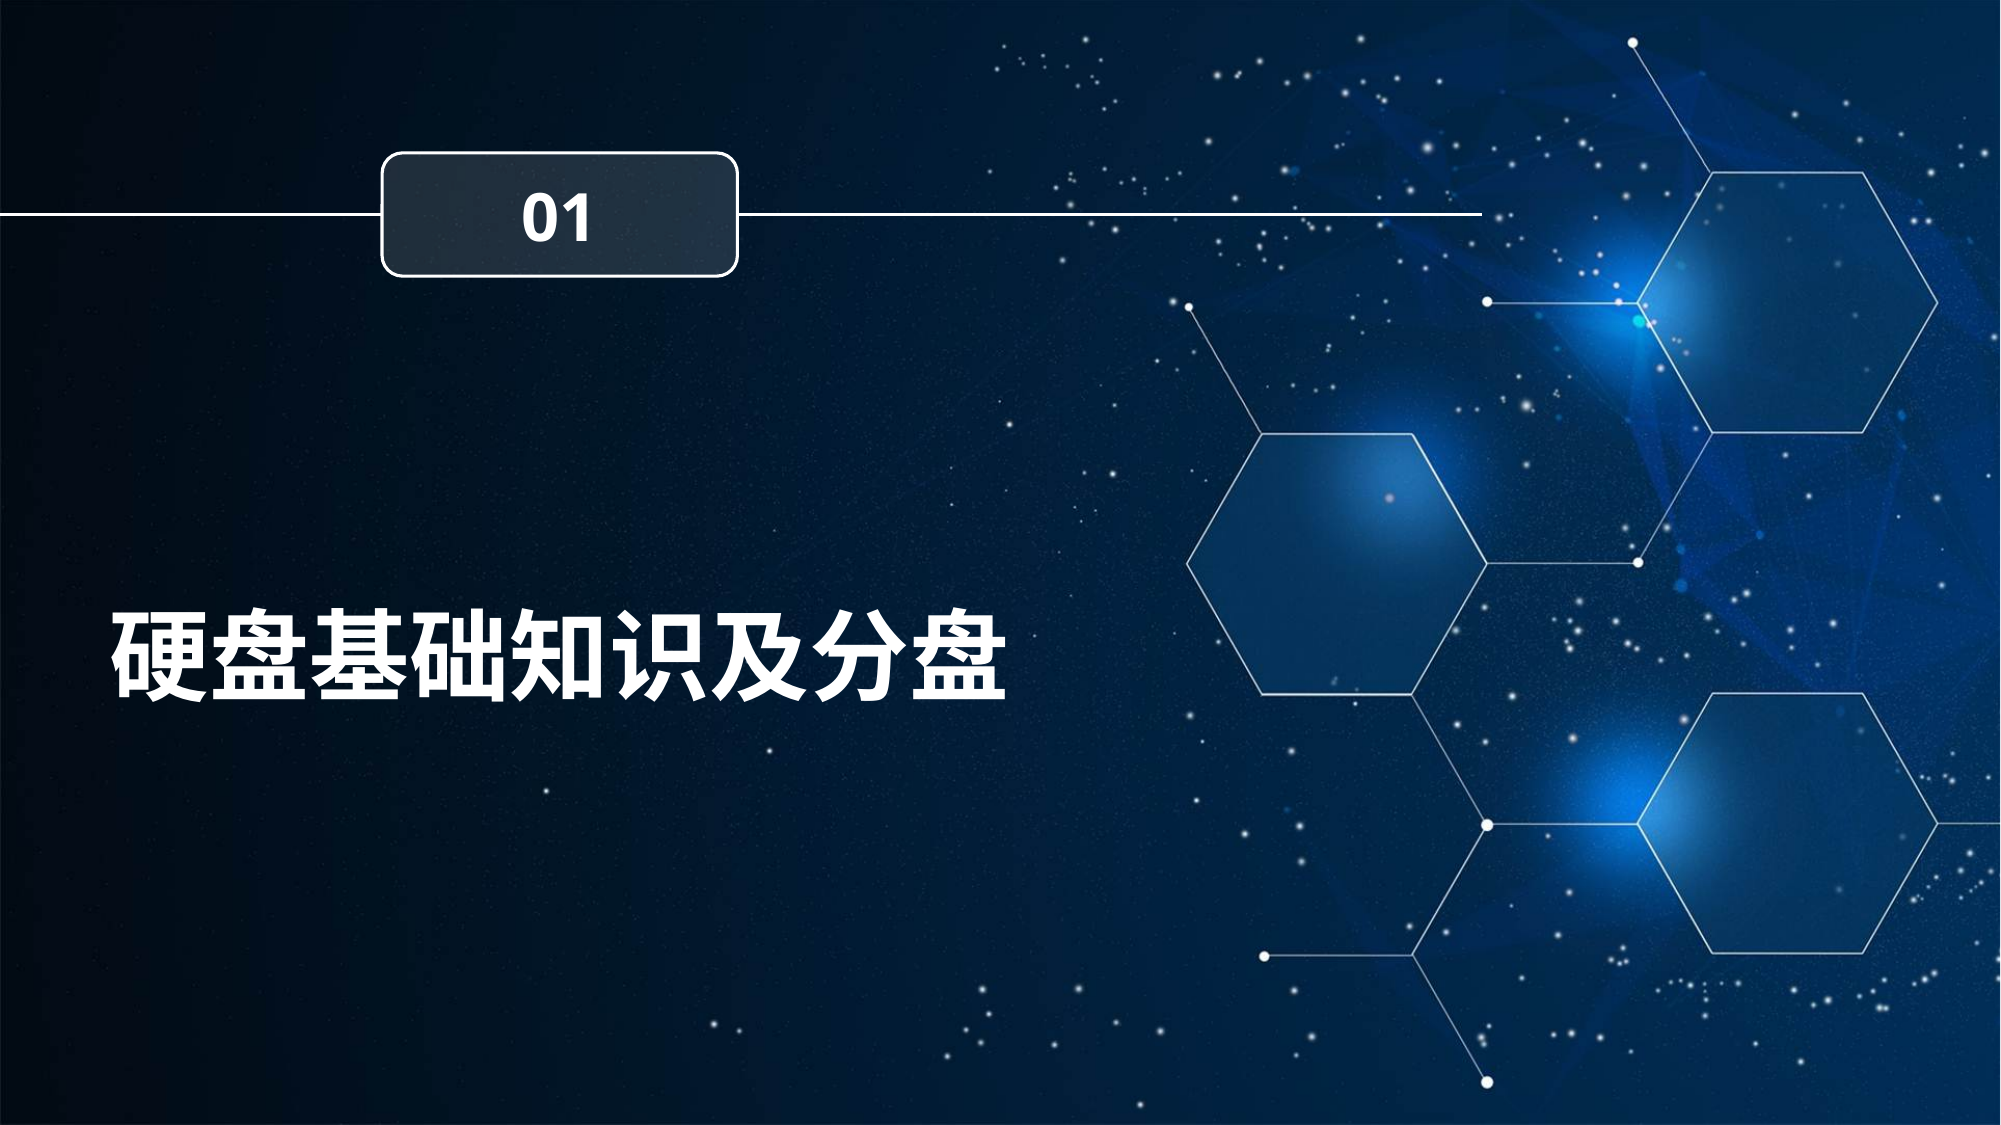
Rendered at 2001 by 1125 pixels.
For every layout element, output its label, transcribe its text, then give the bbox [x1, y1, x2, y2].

picture [0, 0, 2001, 1125]
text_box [0, 152, 1482, 277]
text_box 硬盘基础知识及分盘 [94, 585, 1025, 721]
